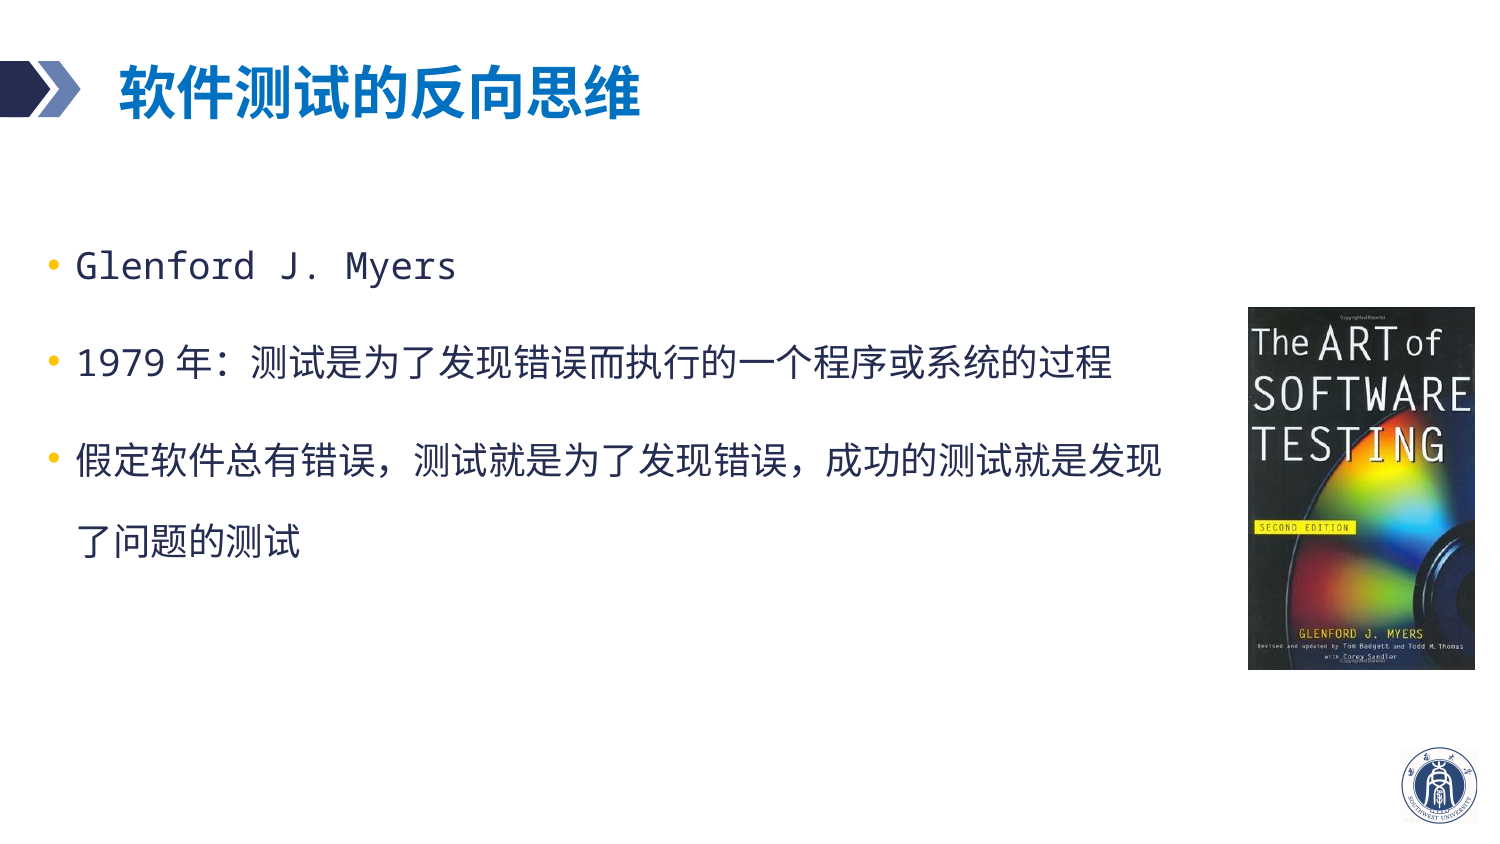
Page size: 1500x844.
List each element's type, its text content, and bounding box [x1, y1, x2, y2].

title 软件测试的反向思维 [103, 44, 1271, 139]
picture [1401, 747, 1478, 824]
picture [1248, 307, 1475, 670]
list Glenford J. Myers 1979年：测试是为了发现错误而执行的一个程序或系统的过程 假定软件总有错误，测试就是为了发现错误，成功的测试就是发现了问题的测试 [32, 206, 1197, 787]
